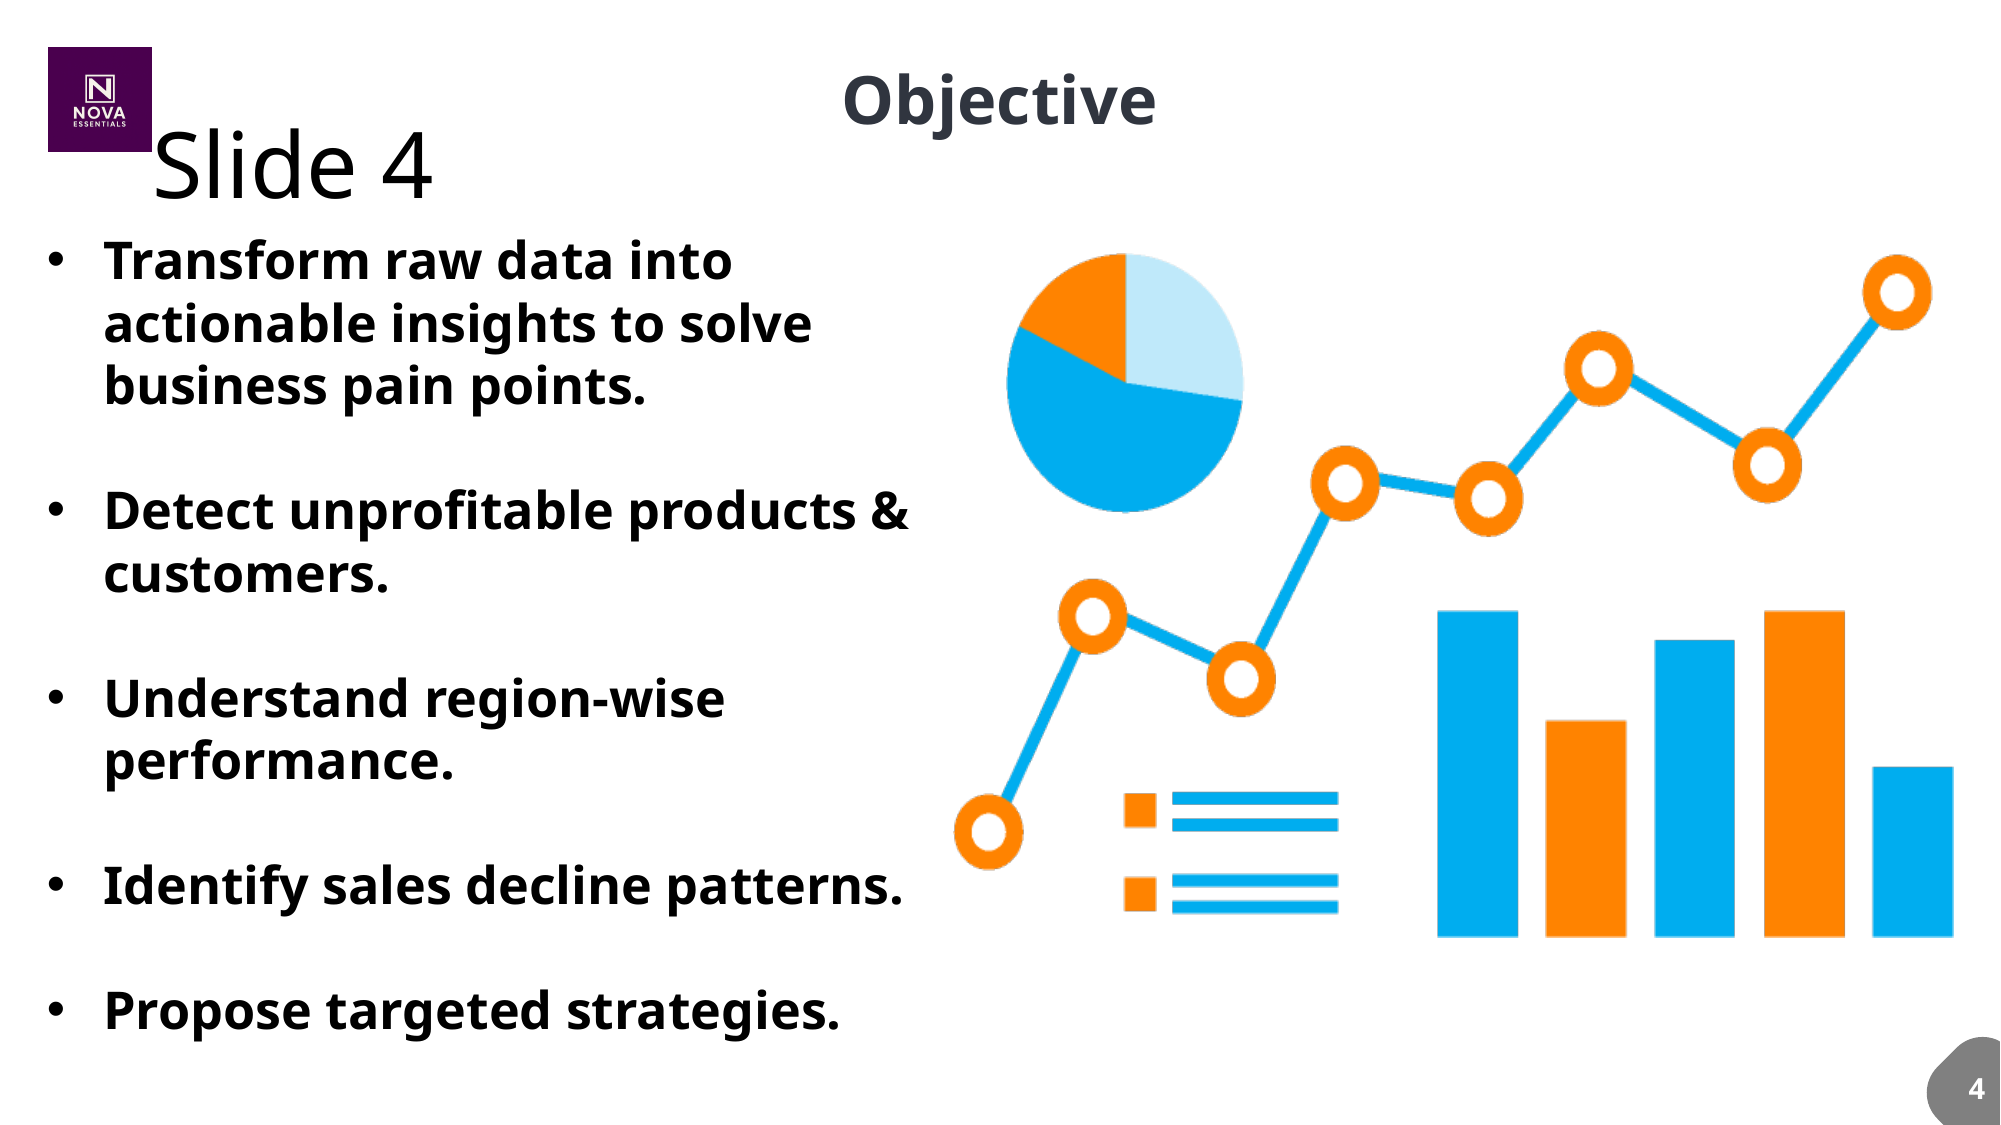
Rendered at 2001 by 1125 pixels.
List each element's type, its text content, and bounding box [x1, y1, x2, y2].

title Slide 4 [137, 59, 1863, 252]
text_box Transform raw data into actionable insights to solve business pain points. Detect unprofitable products & customers. Understand region-wise performance. Identify sales decline patterns. Propose targeted strategies. [32, 220, 1034, 1048]
picture [48, 47, 152, 152]
text_box [1925, 1035, 2000, 1125]
picture [952, 252, 1954, 938]
text_box 4 [1953, 1063, 2000, 1113]
